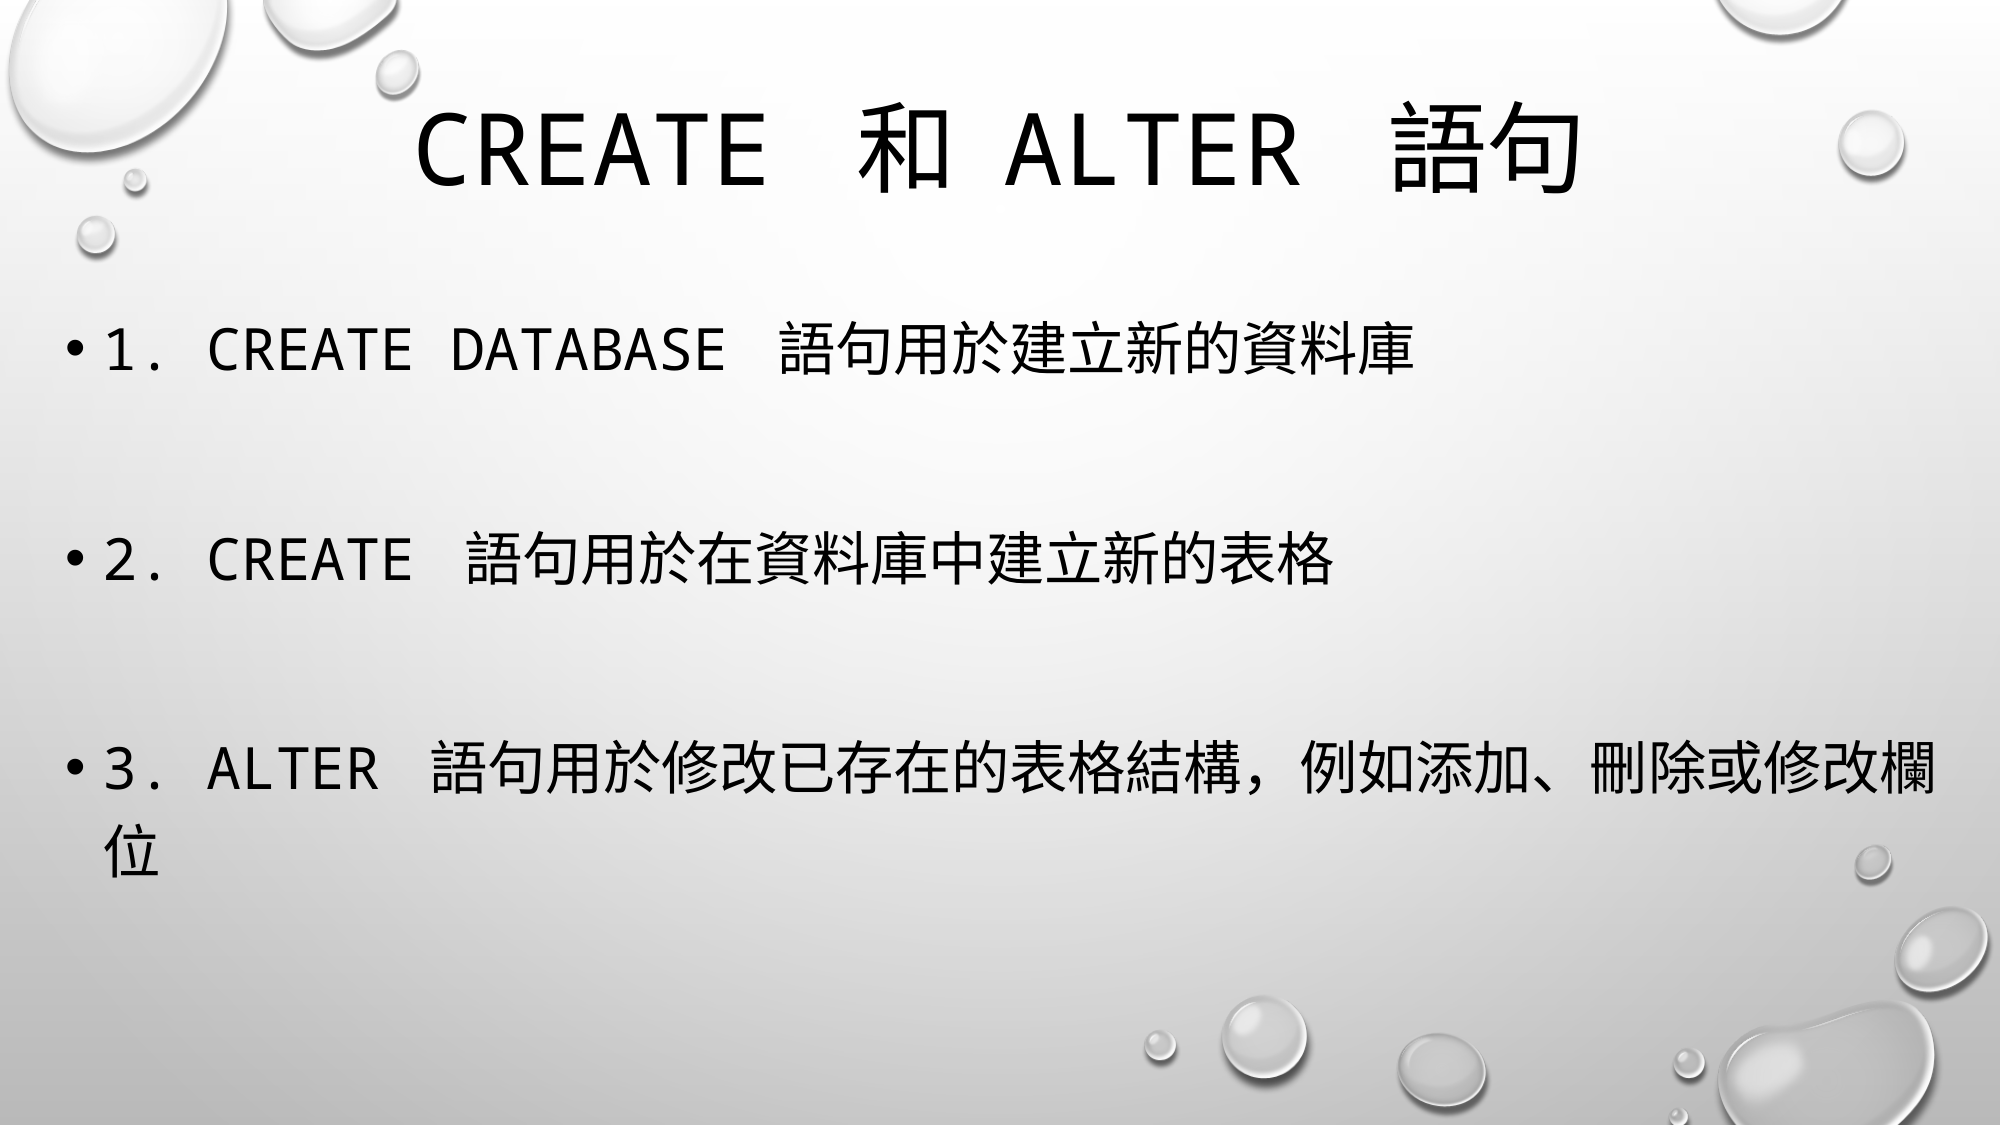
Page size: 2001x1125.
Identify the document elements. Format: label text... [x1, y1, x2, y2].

list 1. CREATE DATABASE 語句用於建立新的資料庫 2. CREATE 語句用於在資料庫中建立新的表格 3. ALTER 語句用於修改已存在的表格結構，例如添加、刪除或修改欄位 [49, 290, 1991, 410]
title CREATE 和 ALTER 語句 [149, 22, 1851, 285]
picture [0, 0, 2000, 1125]
